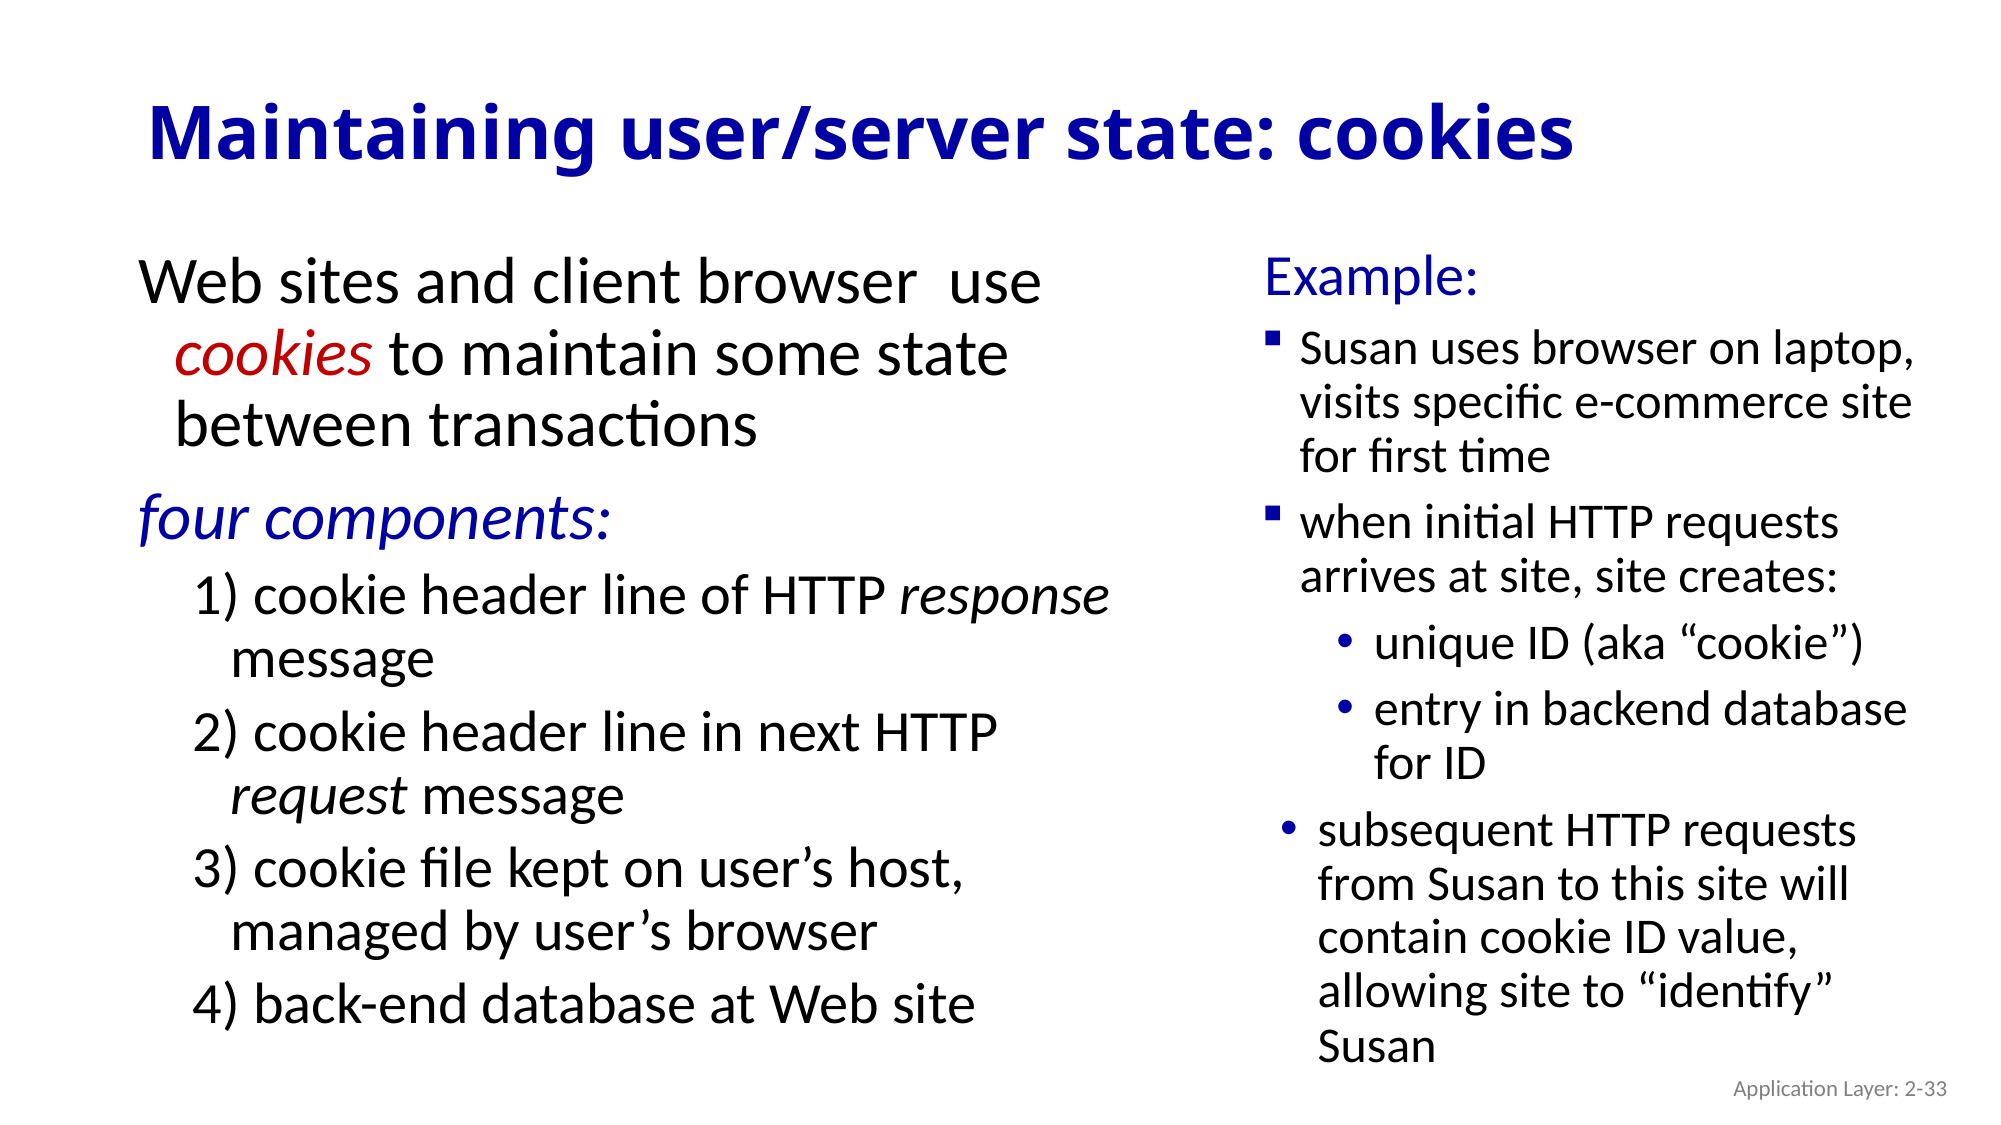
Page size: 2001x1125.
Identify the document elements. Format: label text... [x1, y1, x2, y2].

slide_number Application Layer: 2- [1512, 1056, 1963, 1117]
text_box Example: Susan uses browser on laptop, visits specific e-commerce site for first time when initial HTTP requests arrives at site, site creates: unique ID (aka “cookie”) entry in backend database for ID subsequent HTTP requests from Susan to this site will contain cookie ID value, allowing site to “identify” Susan [1246, 238, 1963, 1063]
title Maintaining user/server state: cookies [131, 62, 1856, 209]
text_box Web sites and client browser use cookies to maintain some state between transactions four components: 1) cookie header line of HTTP response message 2) cookie header line in next HTTP request message 3) cookie file kept on user’s host, managed by user’s browser 4) back-end database at Web site [102, 238, 1142, 1040]
